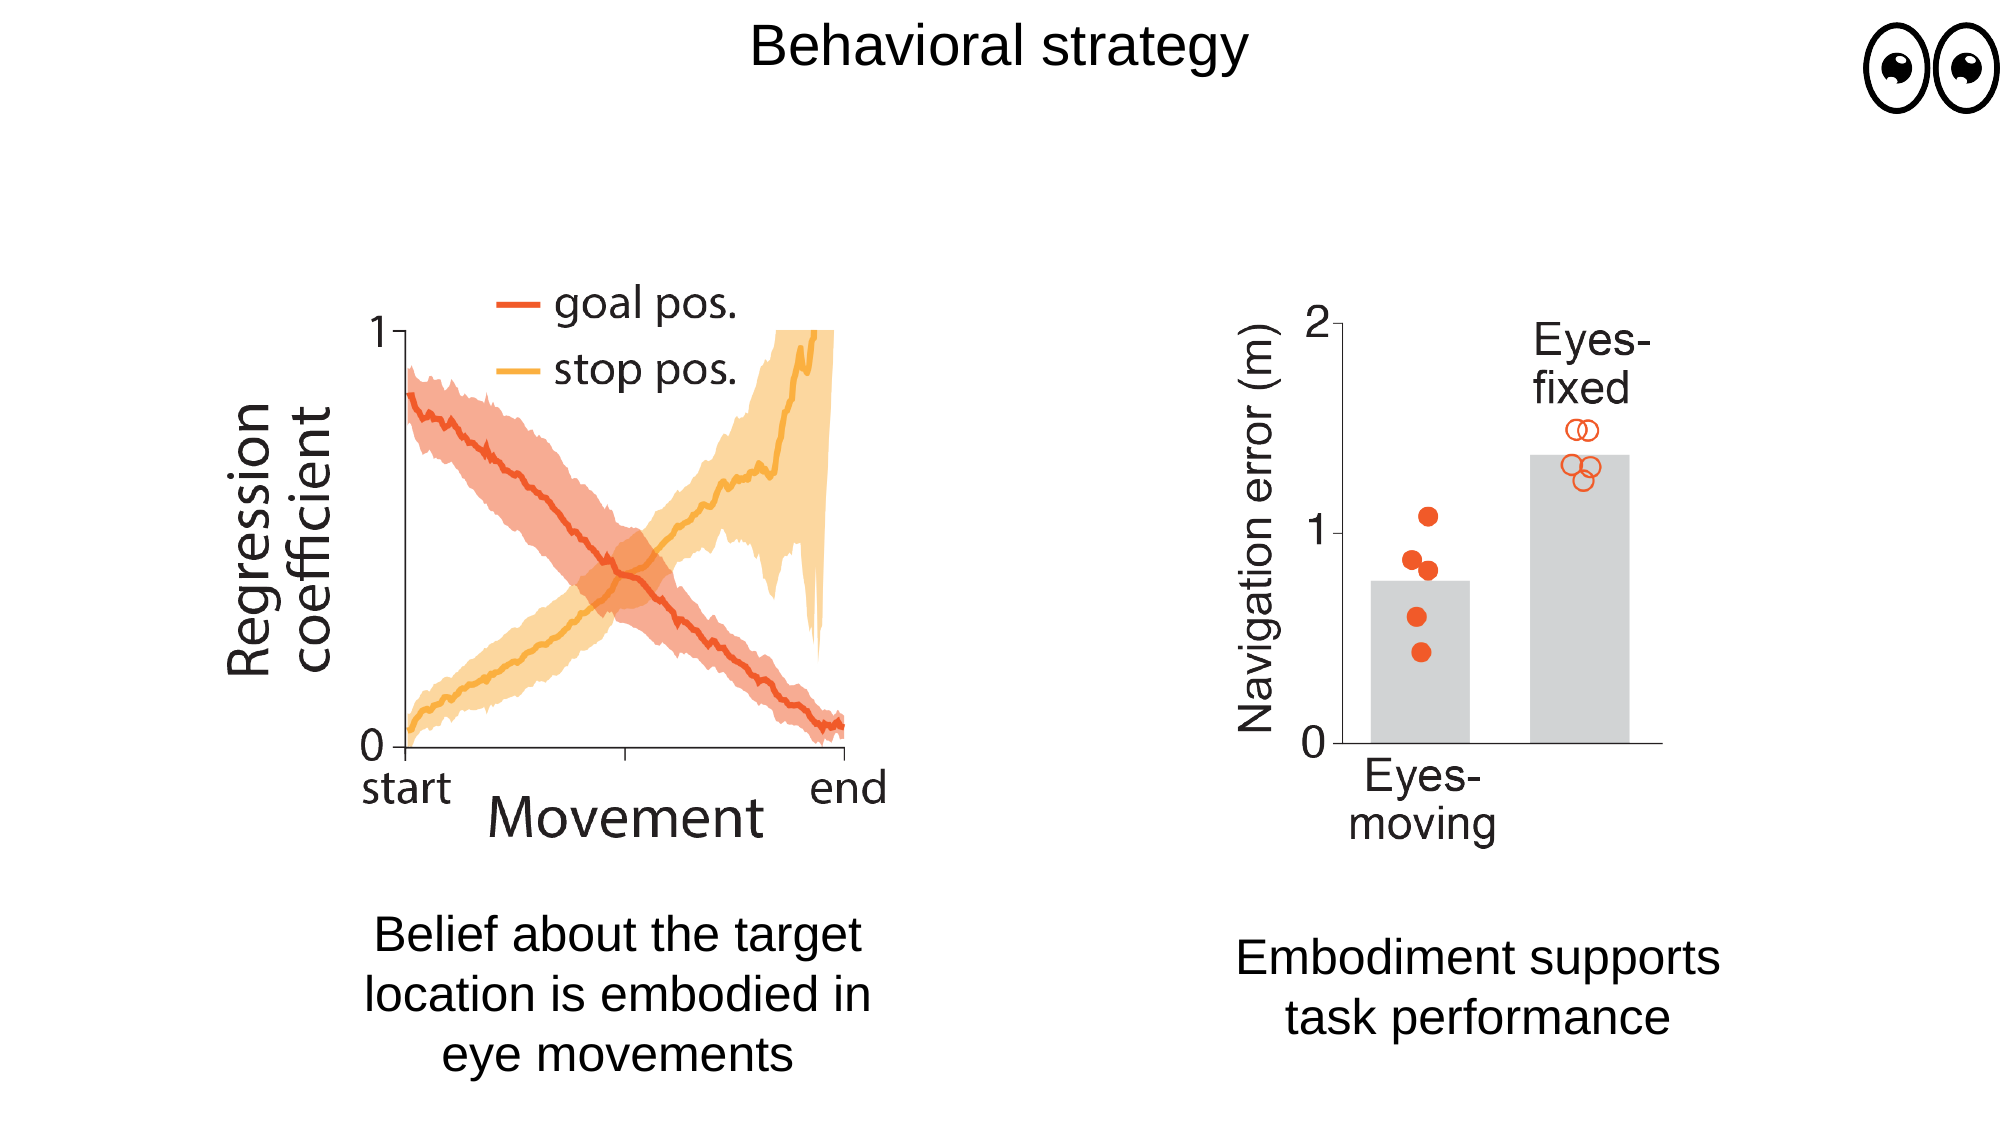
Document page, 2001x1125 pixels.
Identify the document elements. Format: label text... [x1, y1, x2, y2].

picture [1215, 227, 1742, 863]
picture [1863, 0, 2000, 137]
text_box Embodiment supports task performance [1171, 916, 1785, 1052]
picture [199, 263, 925, 863]
text_box Behavioral strategy [470, 0, 1530, 85]
text_box Belief about the target location is embodied in eye movements [311, 893, 925, 1089]
